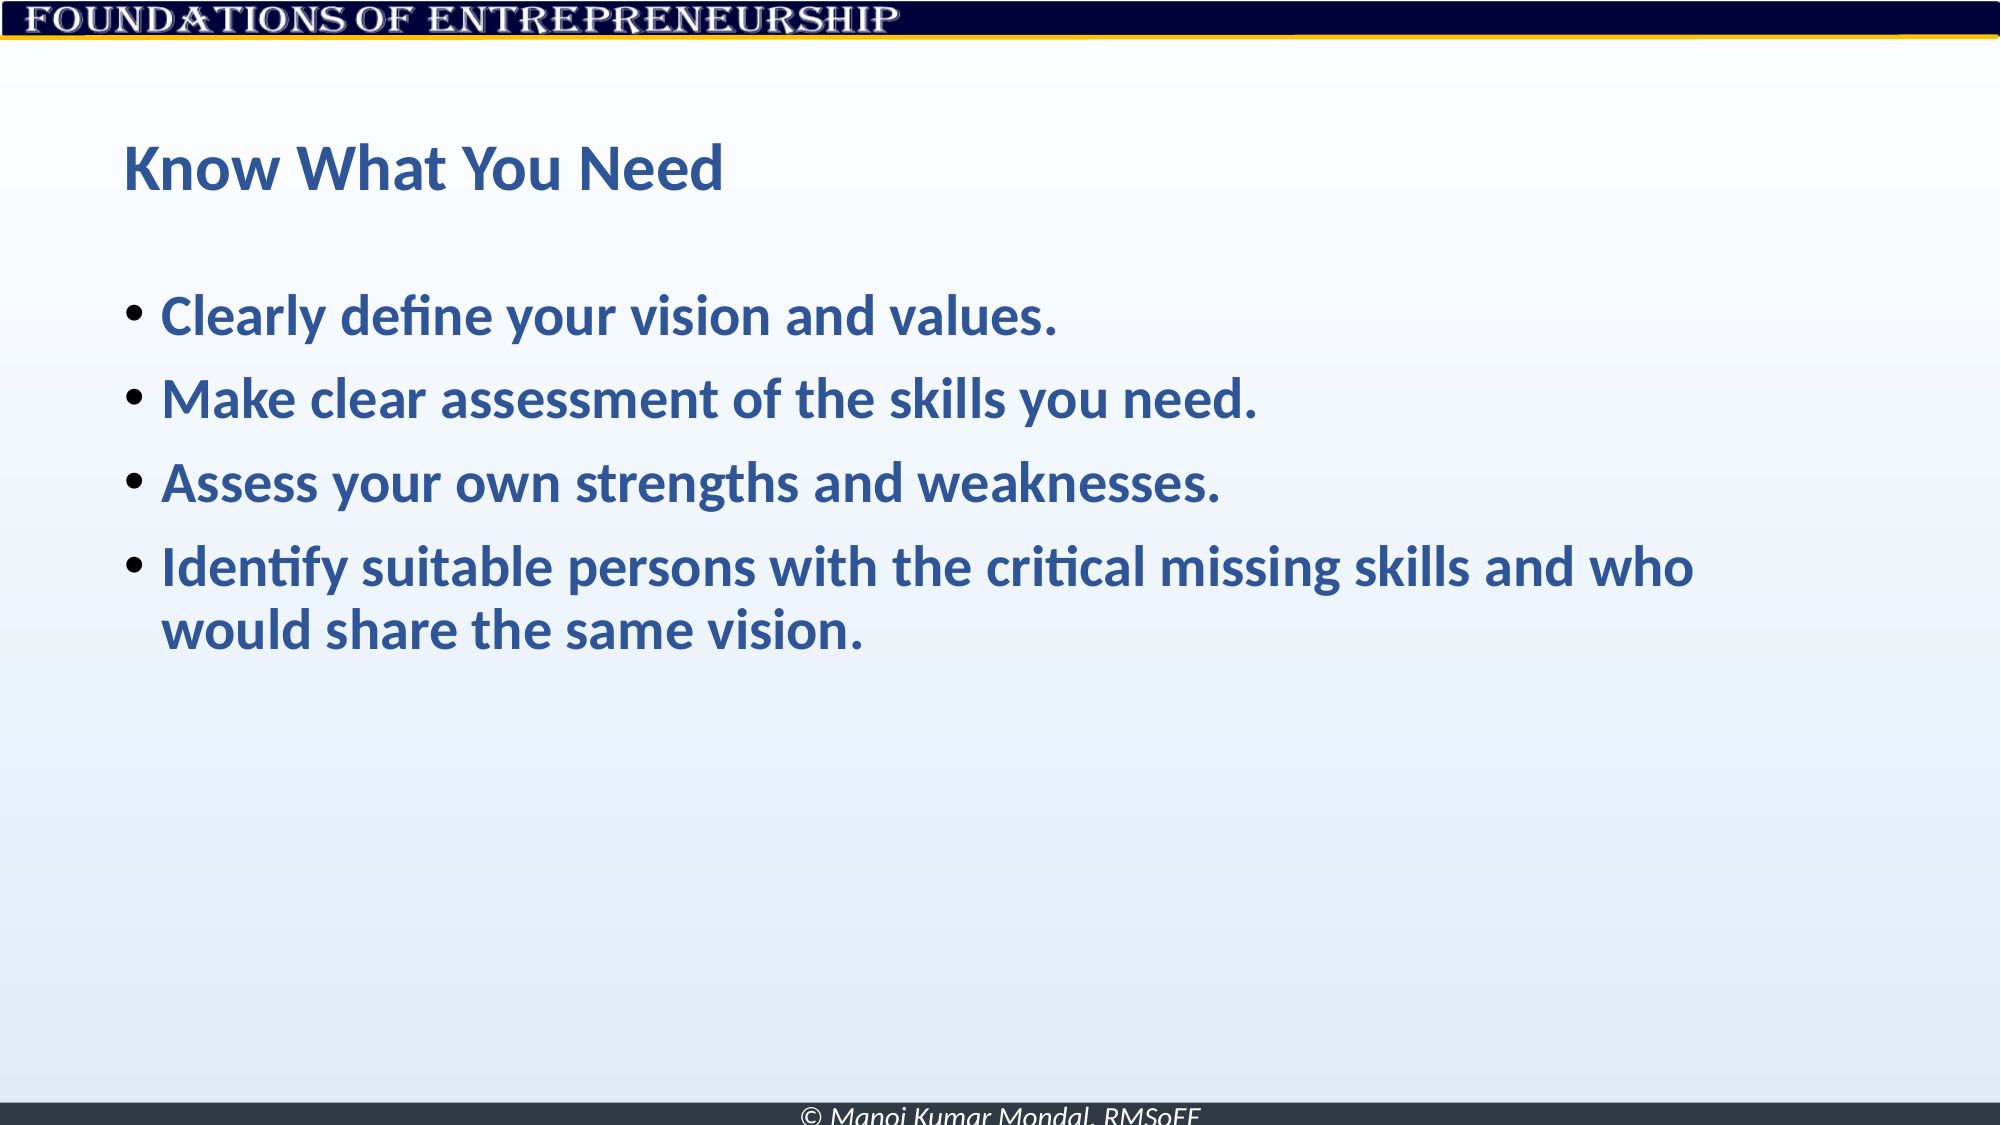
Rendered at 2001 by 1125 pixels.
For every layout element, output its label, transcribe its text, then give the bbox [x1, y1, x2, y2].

picture [0, 0, 2000, 42]
list Clearly define your vision and values. Make clear assessment of the skills you need. Assess your own strengths and weaknesses. Identify suitable persons with the critical missing skills and who would share the same vision. [109, 277, 1835, 844]
title Know What You Need [109, 59, 1835, 277]
